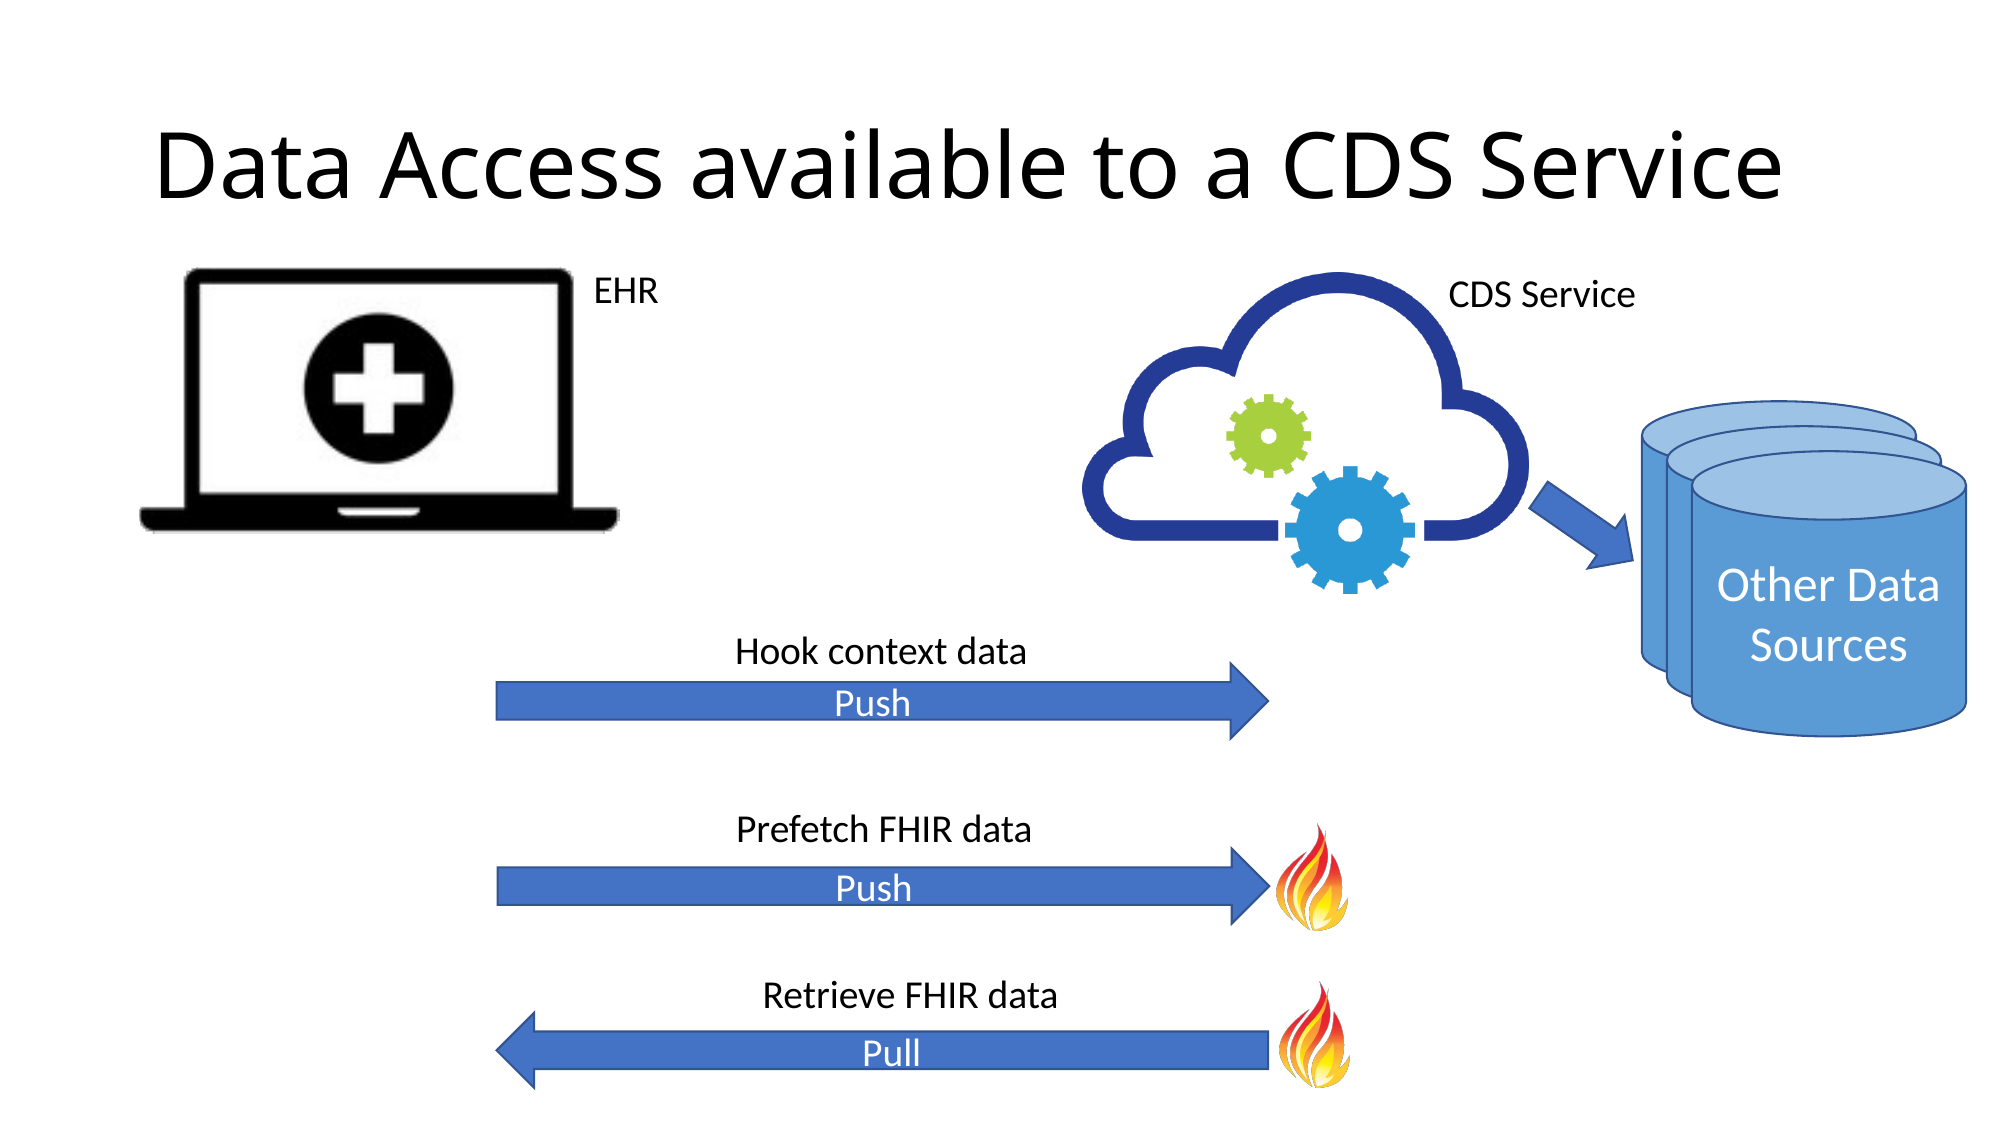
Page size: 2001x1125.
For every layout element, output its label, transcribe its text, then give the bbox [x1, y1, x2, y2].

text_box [139, 253, 717, 534]
text_box Retrieve FHIR data [742, 958, 1083, 1026]
text_box Hook context data [714, 614, 1082, 683]
picture [1276, 823, 1353, 931]
text_box Prefetch FHIR data [716, 793, 1112, 861]
picture [1279, 981, 1355, 1088]
text_box Push [495, 681, 1082, 721]
title Data Access available to a CDS Service [137, 59, 1863, 278]
text_box Push [496, 846, 1271, 927]
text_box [1082, 257, 1967, 737]
text_box Pull [495, 1010, 1270, 1091]
